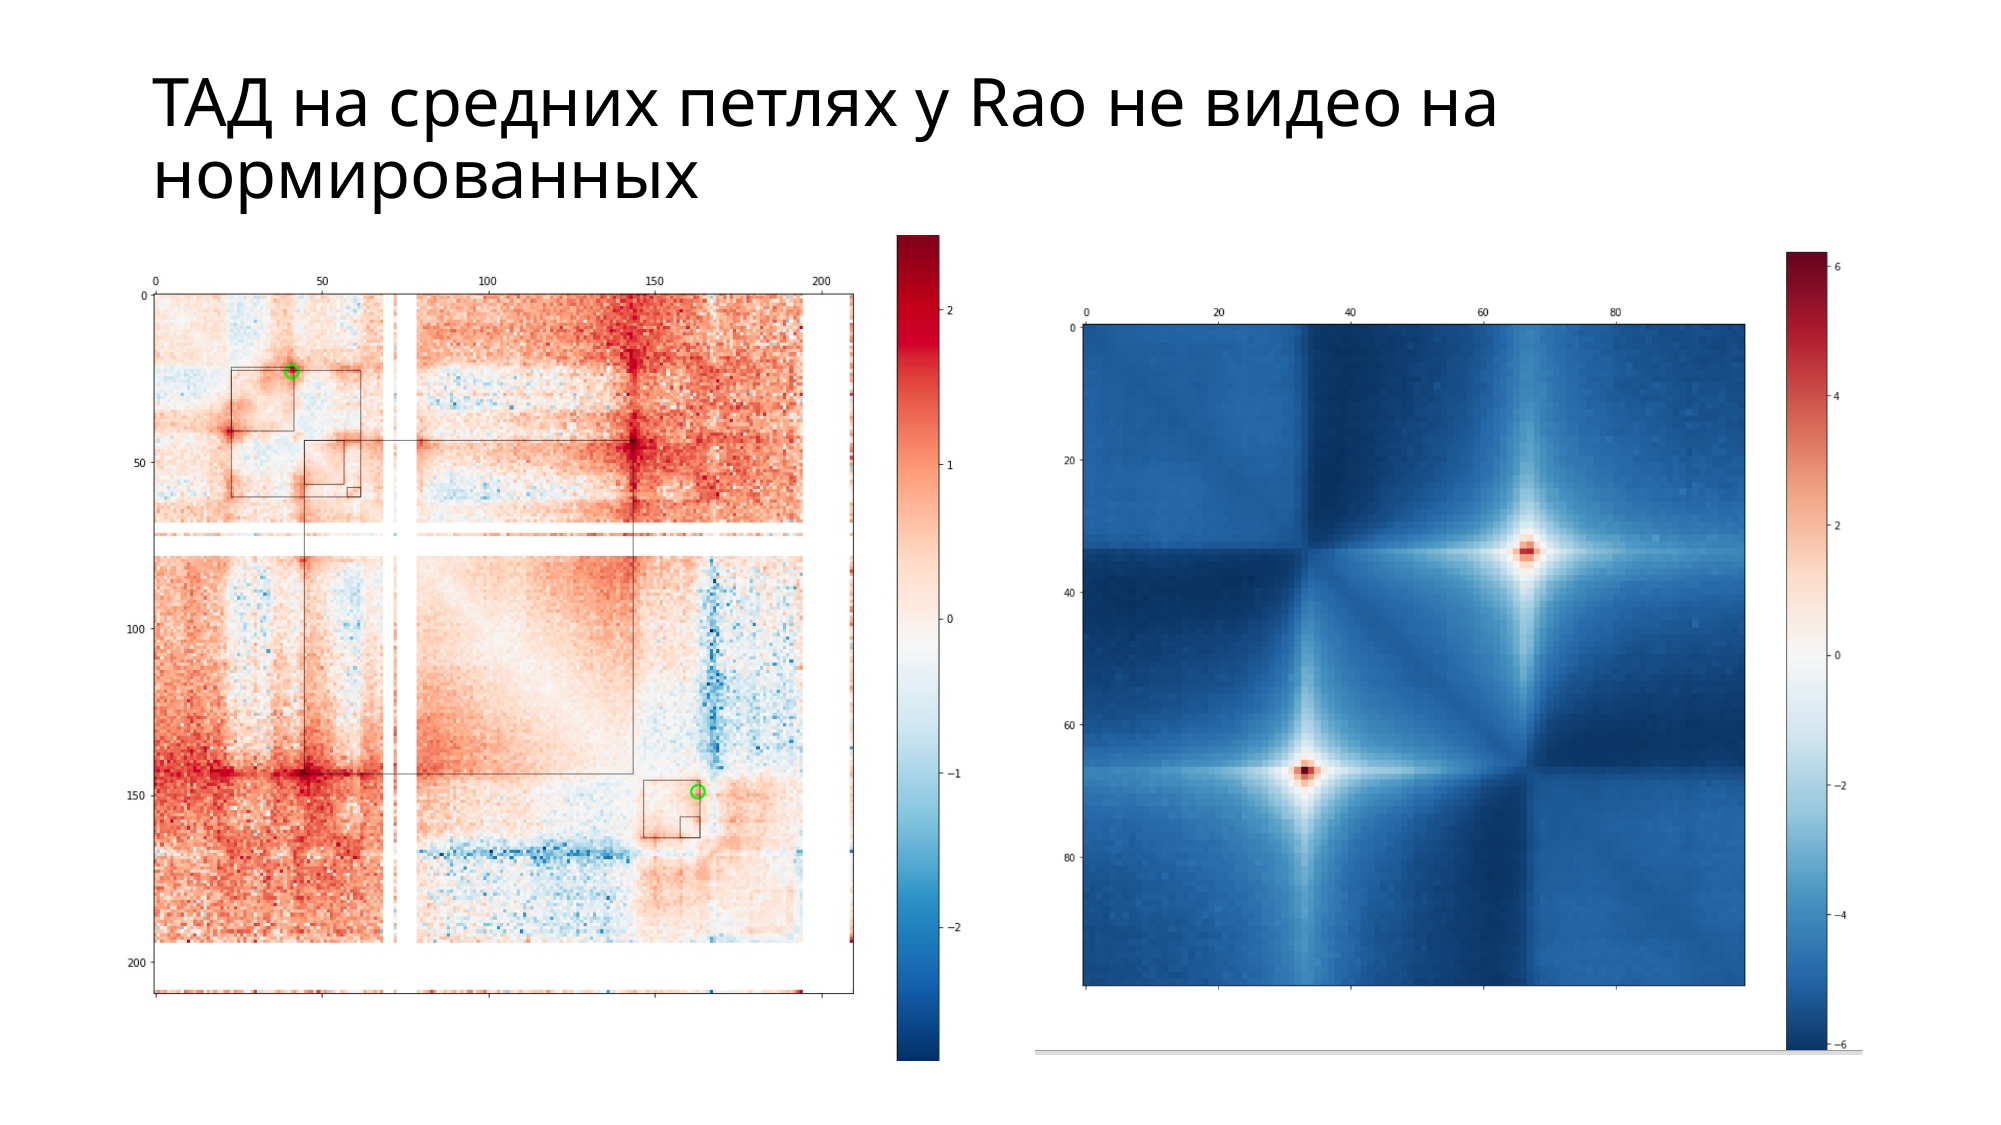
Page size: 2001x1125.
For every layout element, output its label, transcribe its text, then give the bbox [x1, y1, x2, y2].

picture [1034, 235, 1863, 1055]
title ТАД на средних петлях у Rao не видео на нормированных [137, 59, 1863, 222]
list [116, 235, 974, 1061]
